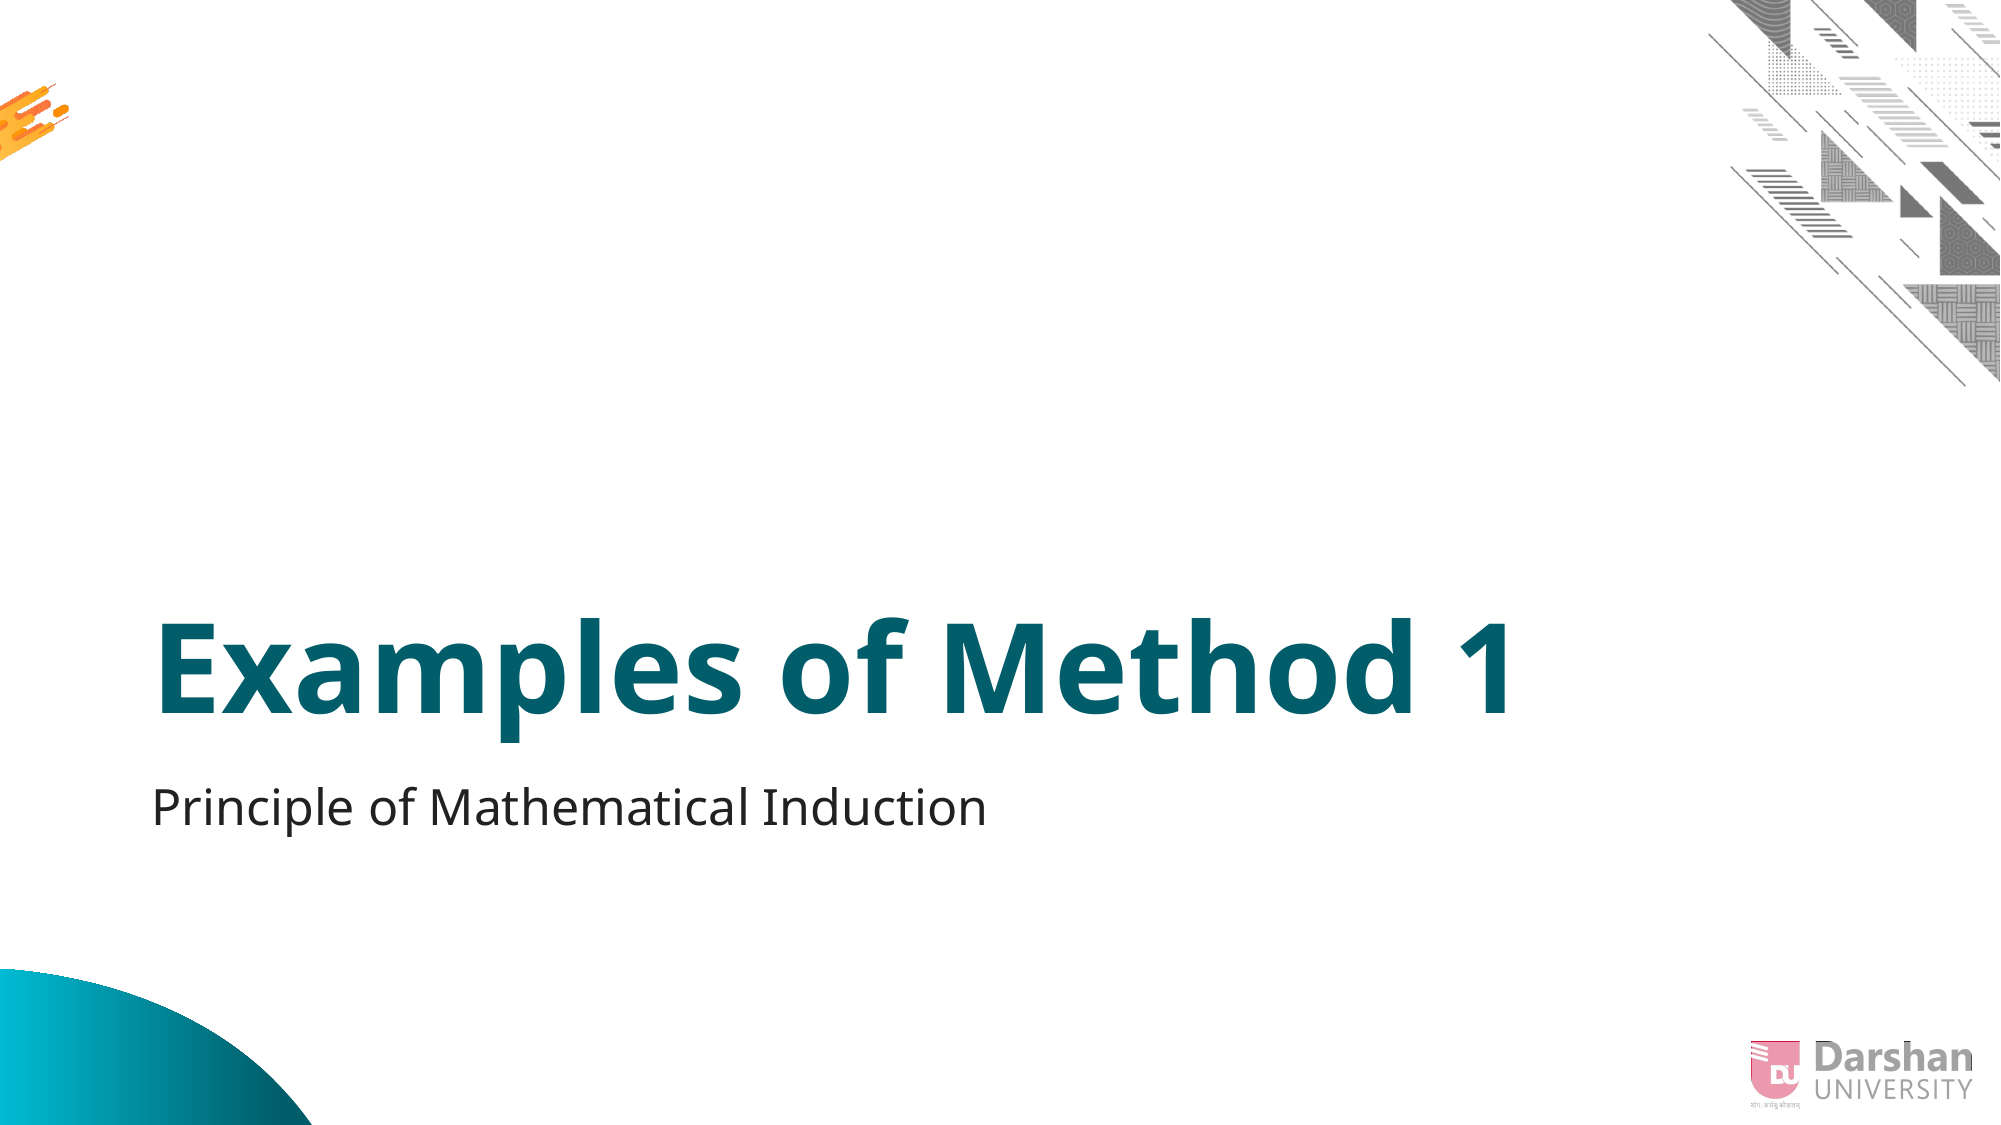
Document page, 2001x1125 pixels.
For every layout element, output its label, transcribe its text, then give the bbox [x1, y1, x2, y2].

list Principle of Mathematical Induction [136, 752, 1862, 999]
picture [0, 65, 90, 193]
title Examples of Method 1 [136, 280, 1862, 749]
text_box 4 [1751, 1041, 1972, 1109]
